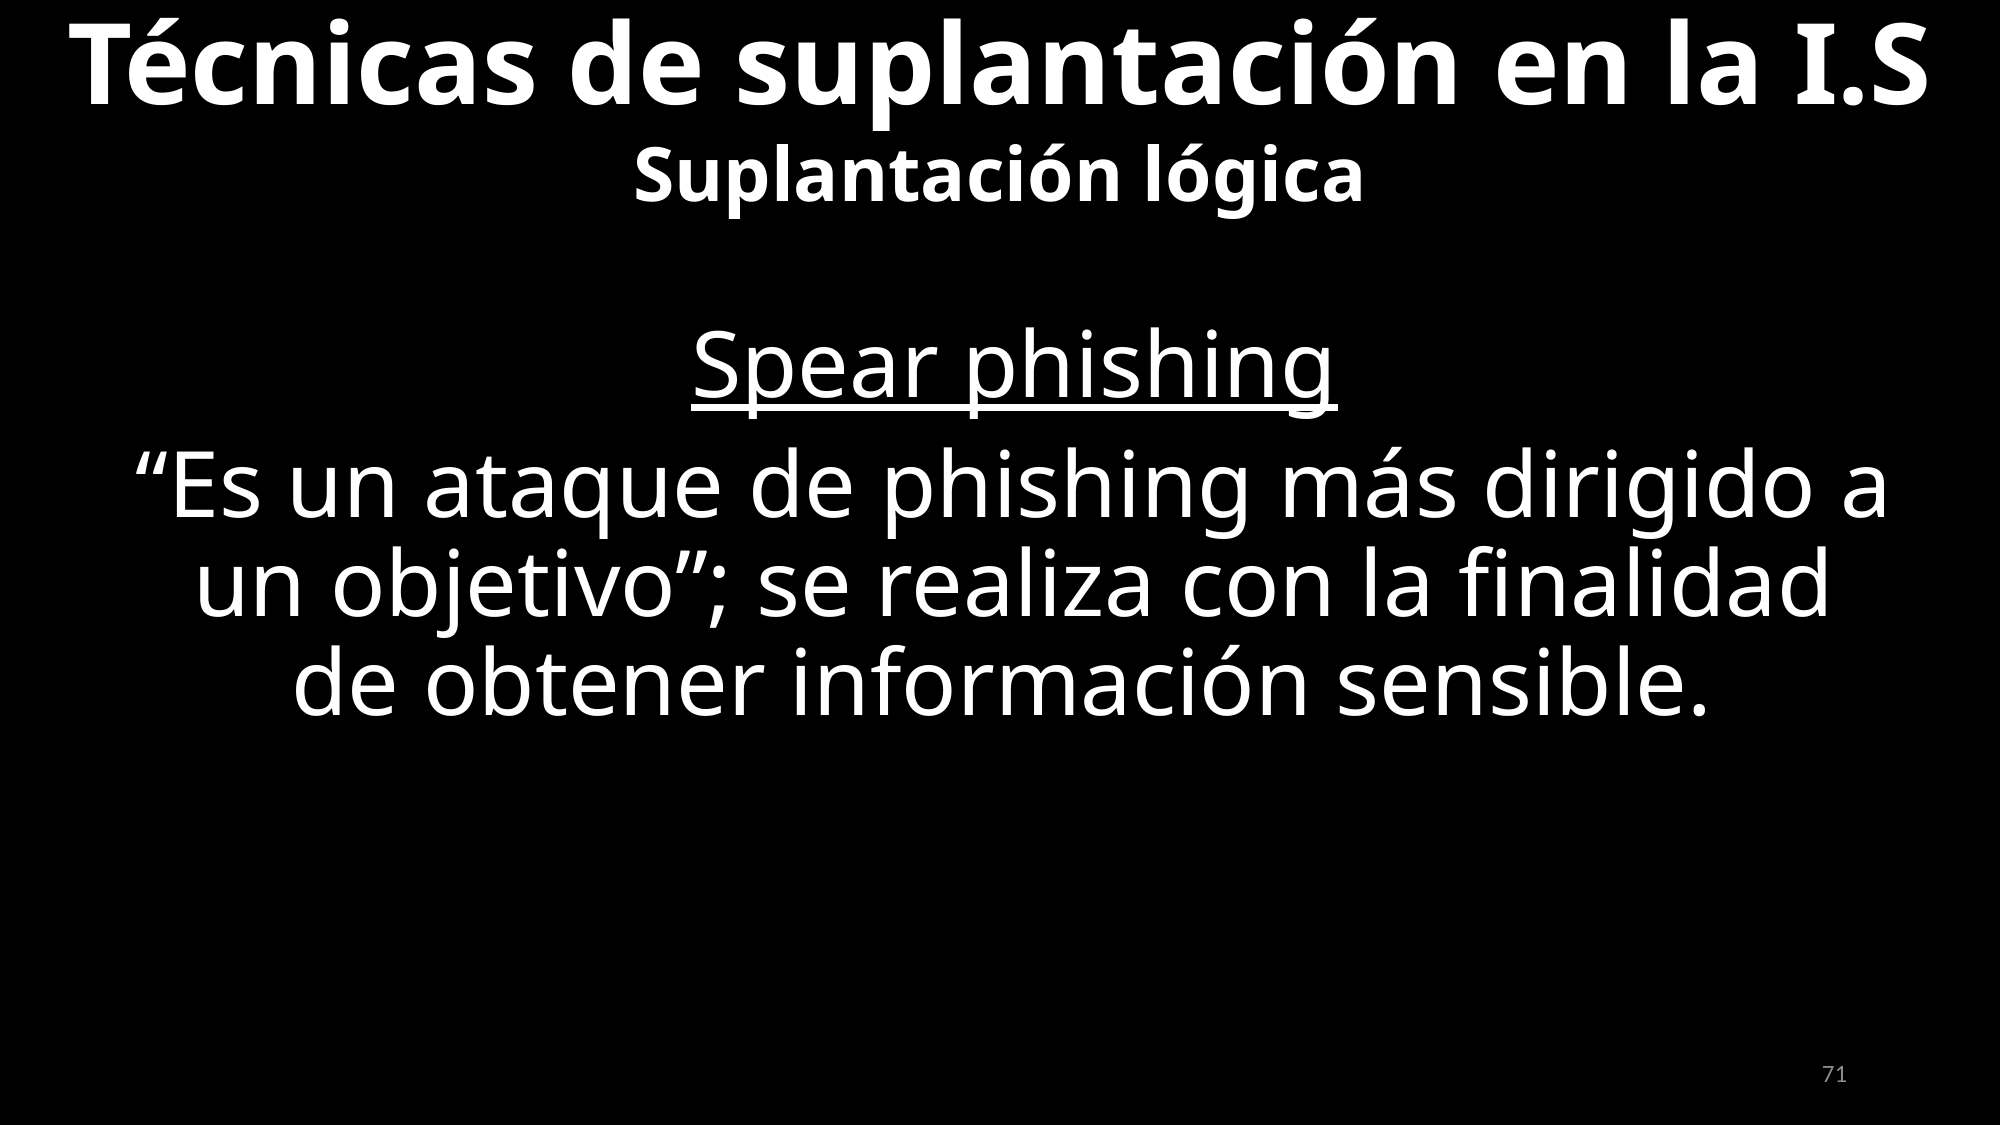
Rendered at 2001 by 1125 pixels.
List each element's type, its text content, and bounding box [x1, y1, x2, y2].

slide_number 71 [1412, 1042, 1863, 1103]
text_box Técnicas de suplantación en la I.S Suplantación lógica [0, 0, 2000, 315]
text_box Spear phishing “Es un ataque de phishing más dirigido a un objetivo”; se realiza con la finalidad de obtener información sensible. [117, 179, 1912, 927]
